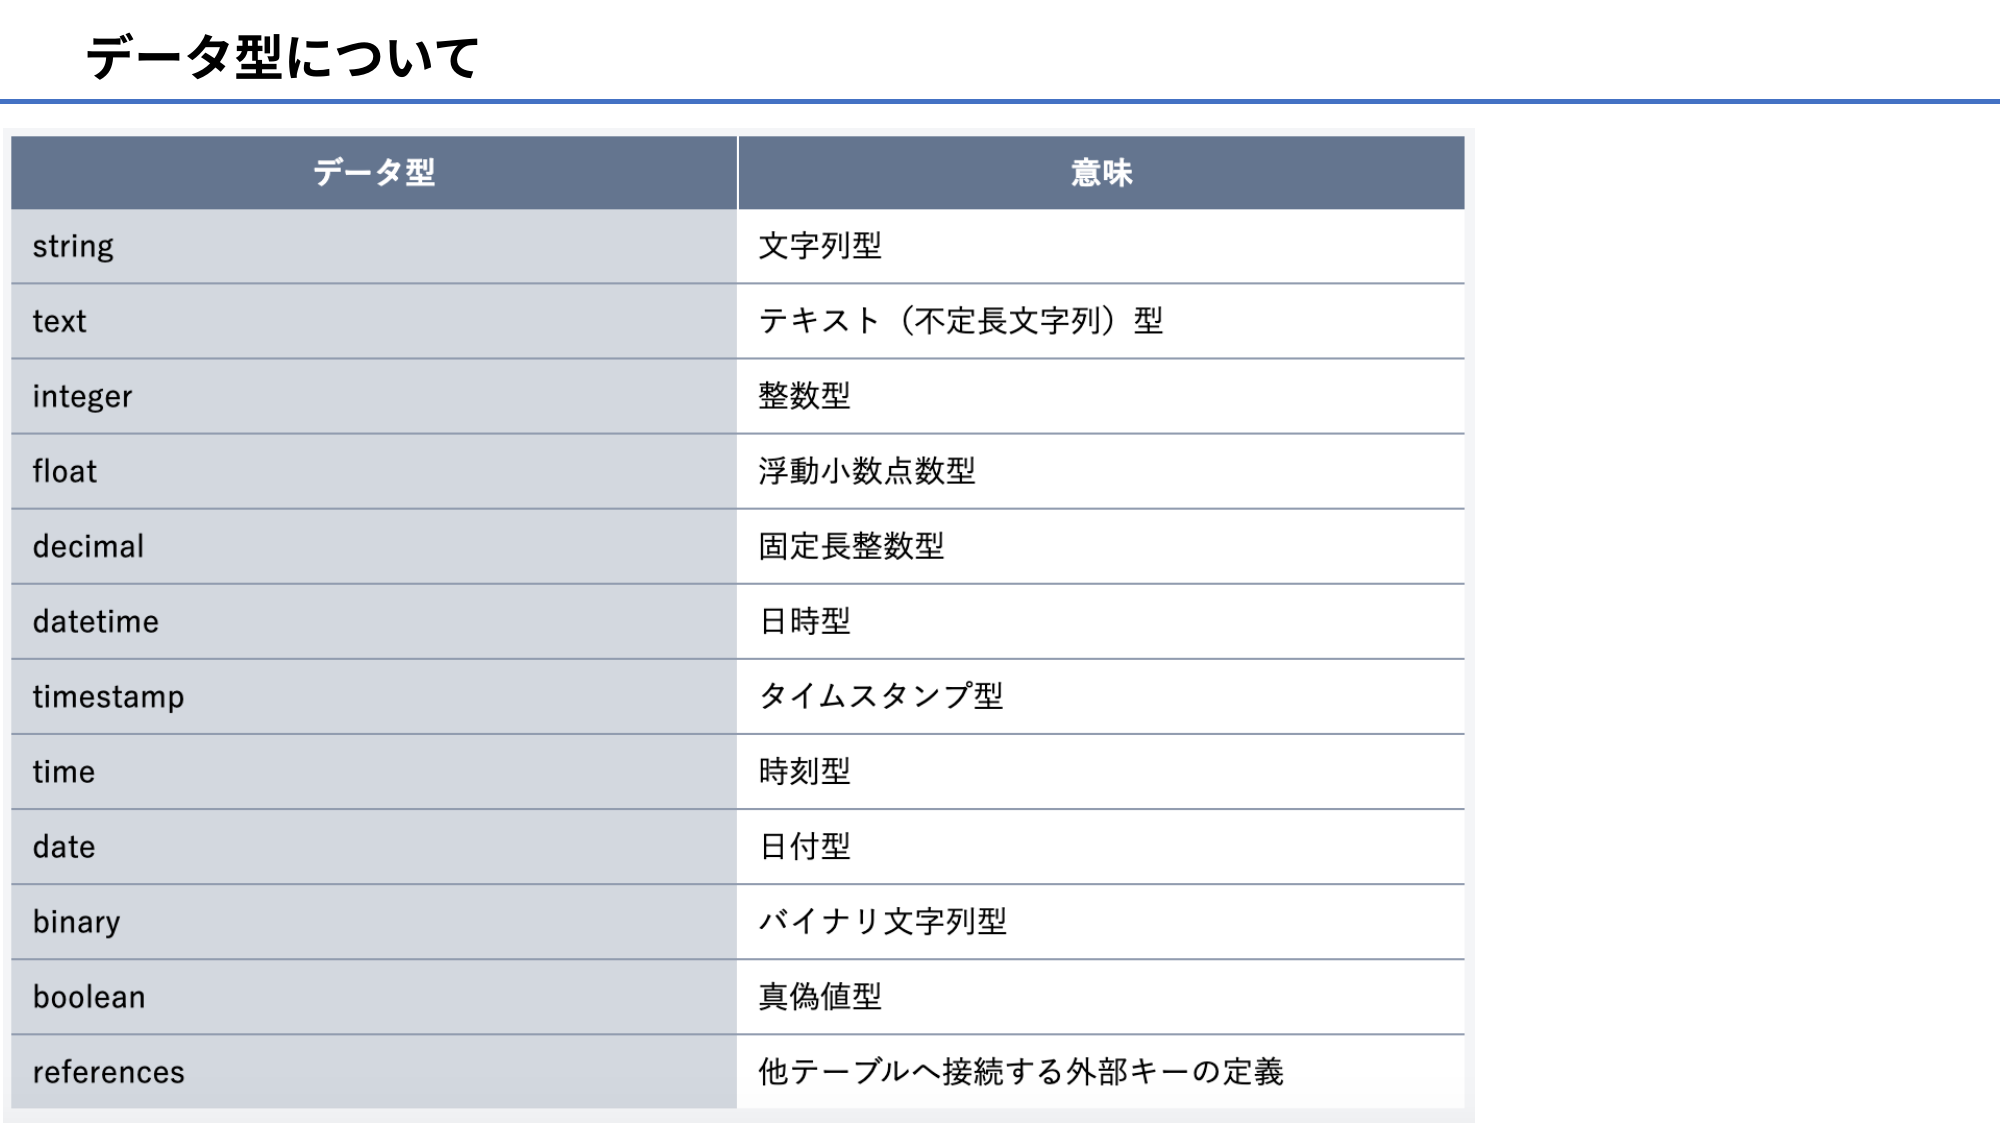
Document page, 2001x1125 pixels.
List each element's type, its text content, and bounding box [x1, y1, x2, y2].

picture [3, 128, 1475, 1123]
text_box データ型について [69, 19, 498, 94]
